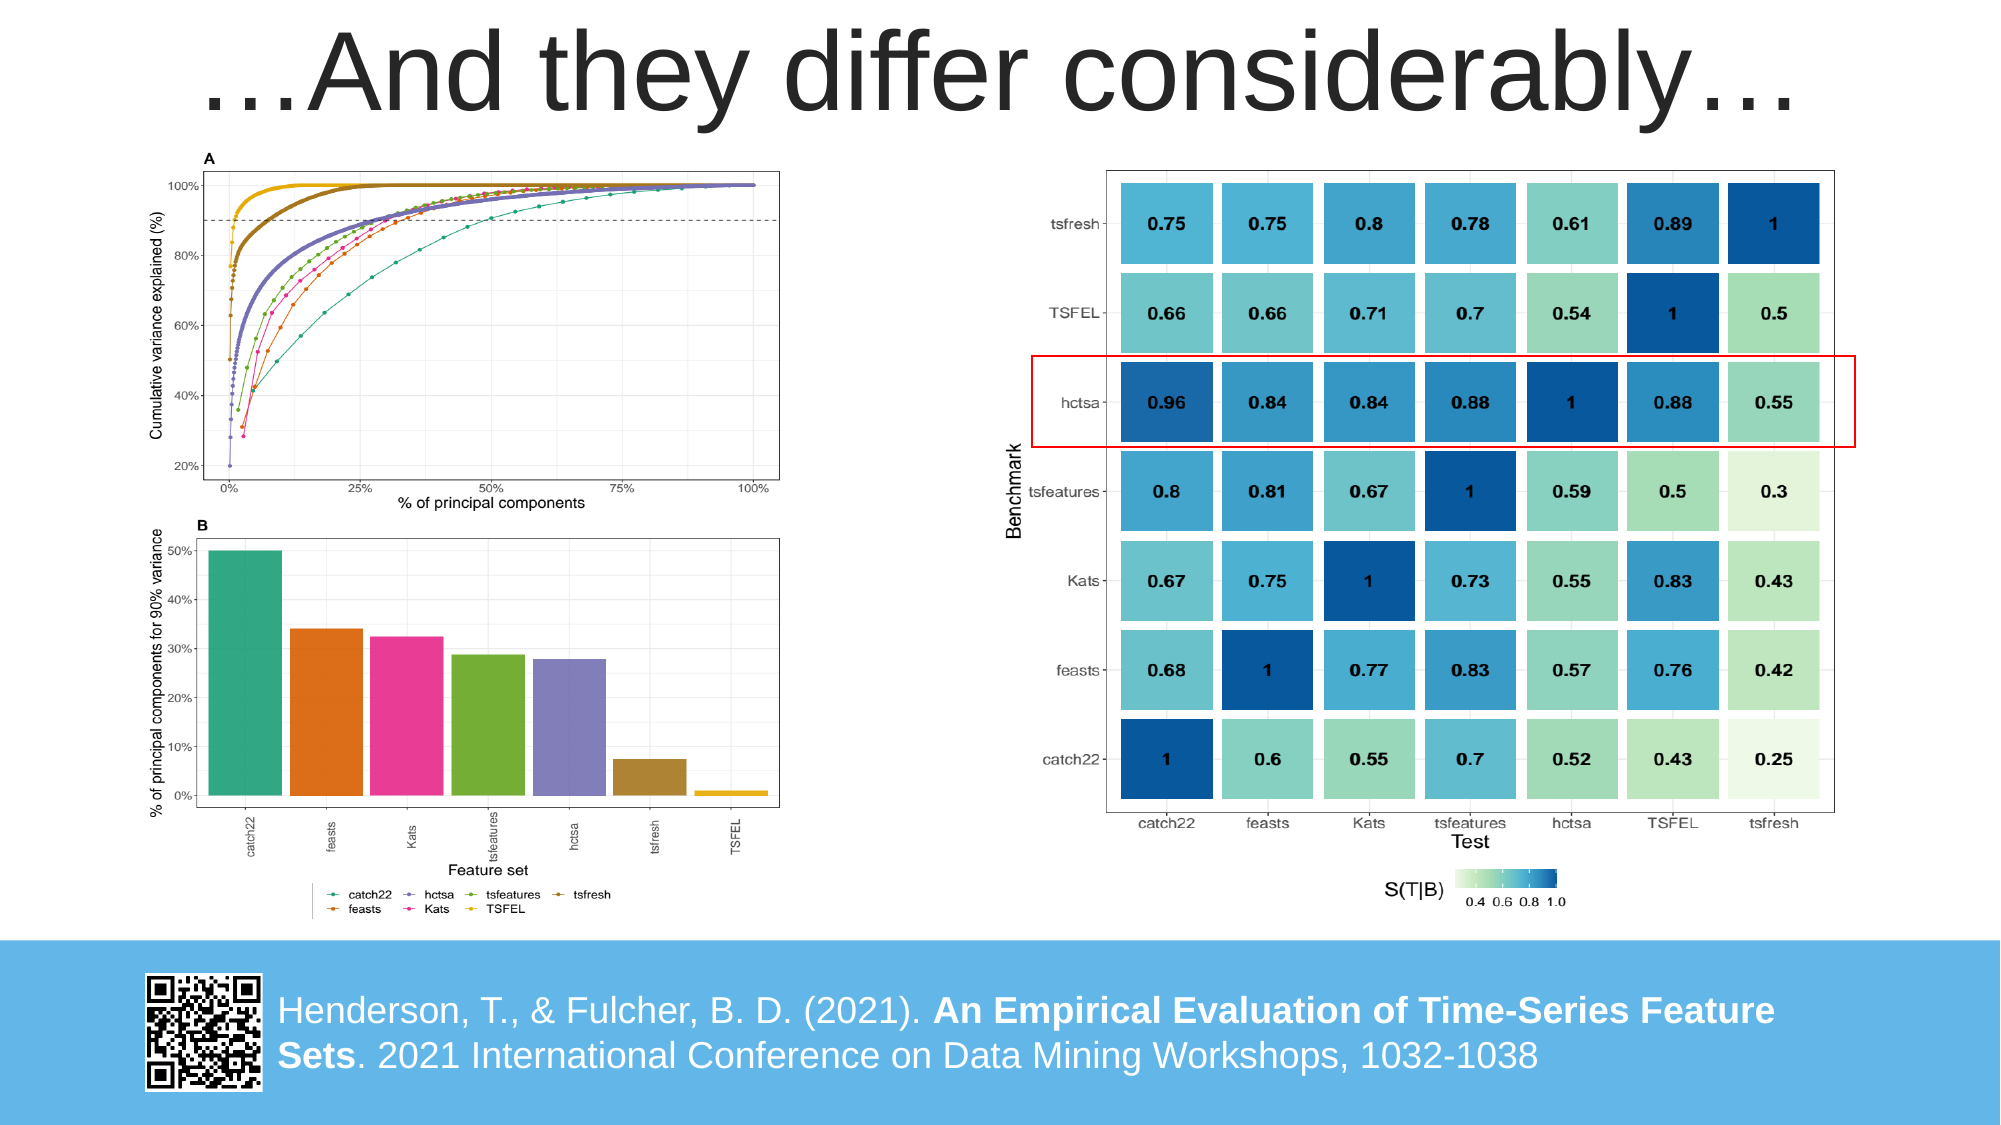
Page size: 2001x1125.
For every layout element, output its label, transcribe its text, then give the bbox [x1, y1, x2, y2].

text_box [0, 939, 2000, 1125]
picture [145, 973, 263, 1092]
picture [999, 164, 1839, 919]
list …And they differ considerably… [50, 0, 1950, 149]
picture [145, 148, 783, 918]
text_box [1839, 355, 1856, 448]
text_box Henderson, T., & Fulcher, B. D. (2021). An Empirical Evaluation of Time-Series Feature Sets. 2021 International Conference on Data Mining Workshops, 1032-1038 [263, 978, 1855, 1084]
